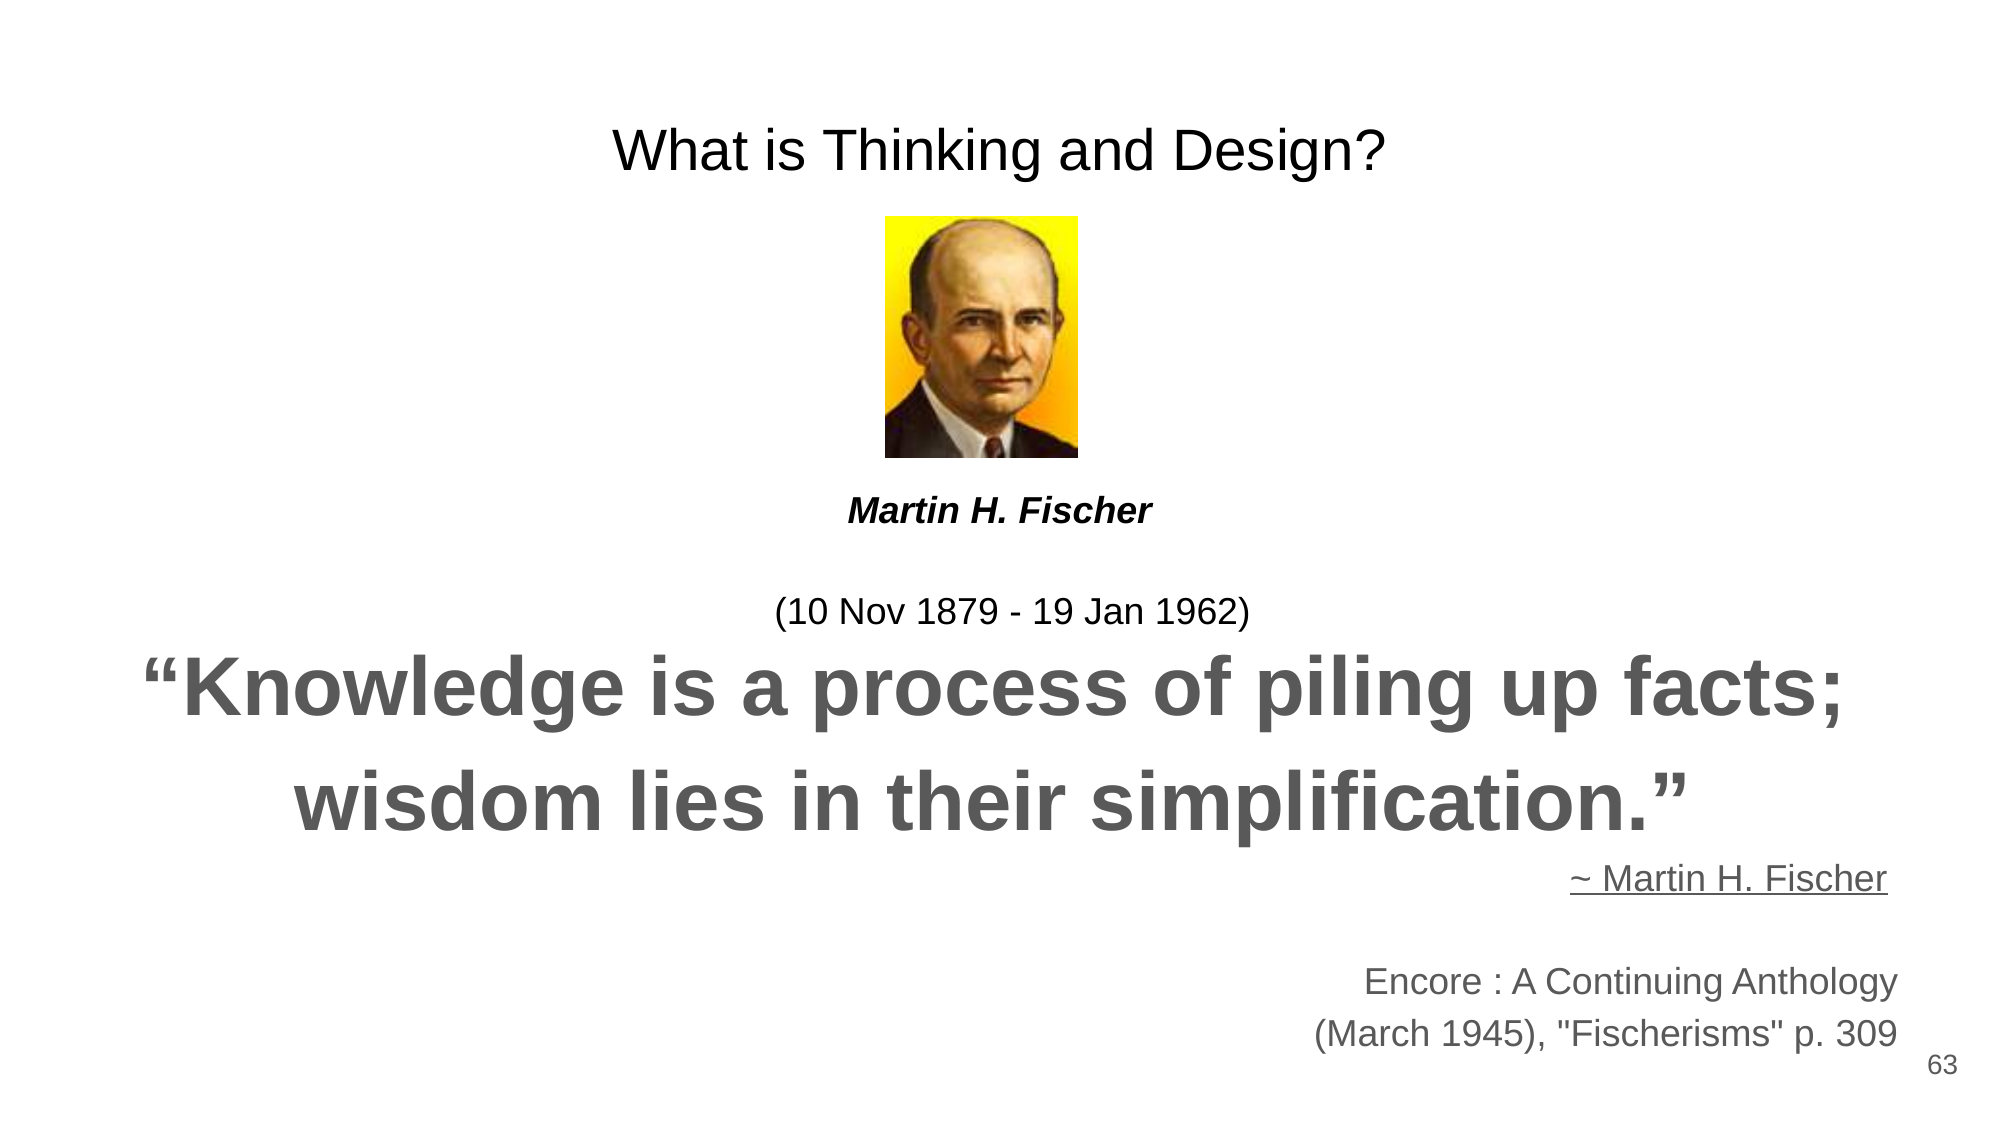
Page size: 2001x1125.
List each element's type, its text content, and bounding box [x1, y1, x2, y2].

text_box Martin H. Fischer [832, 478, 1167, 539]
slide_number 63 [1853, 1019, 1974, 1106]
list “Knowledge is a process of piling up facts; wisdom lies in their simplification.” ~ Martin H. Fischer Encore : A Continuing Anthology (March 1945), "Fischerisms" p. 309 [49, 601, 1914, 1086]
title What is Thinking and Design? [68, 97, 1932, 223]
picture [884, 216, 1078, 458]
text_box (10 Nov 1879 - 19 Jan 1962) [734, 579, 1266, 639]
